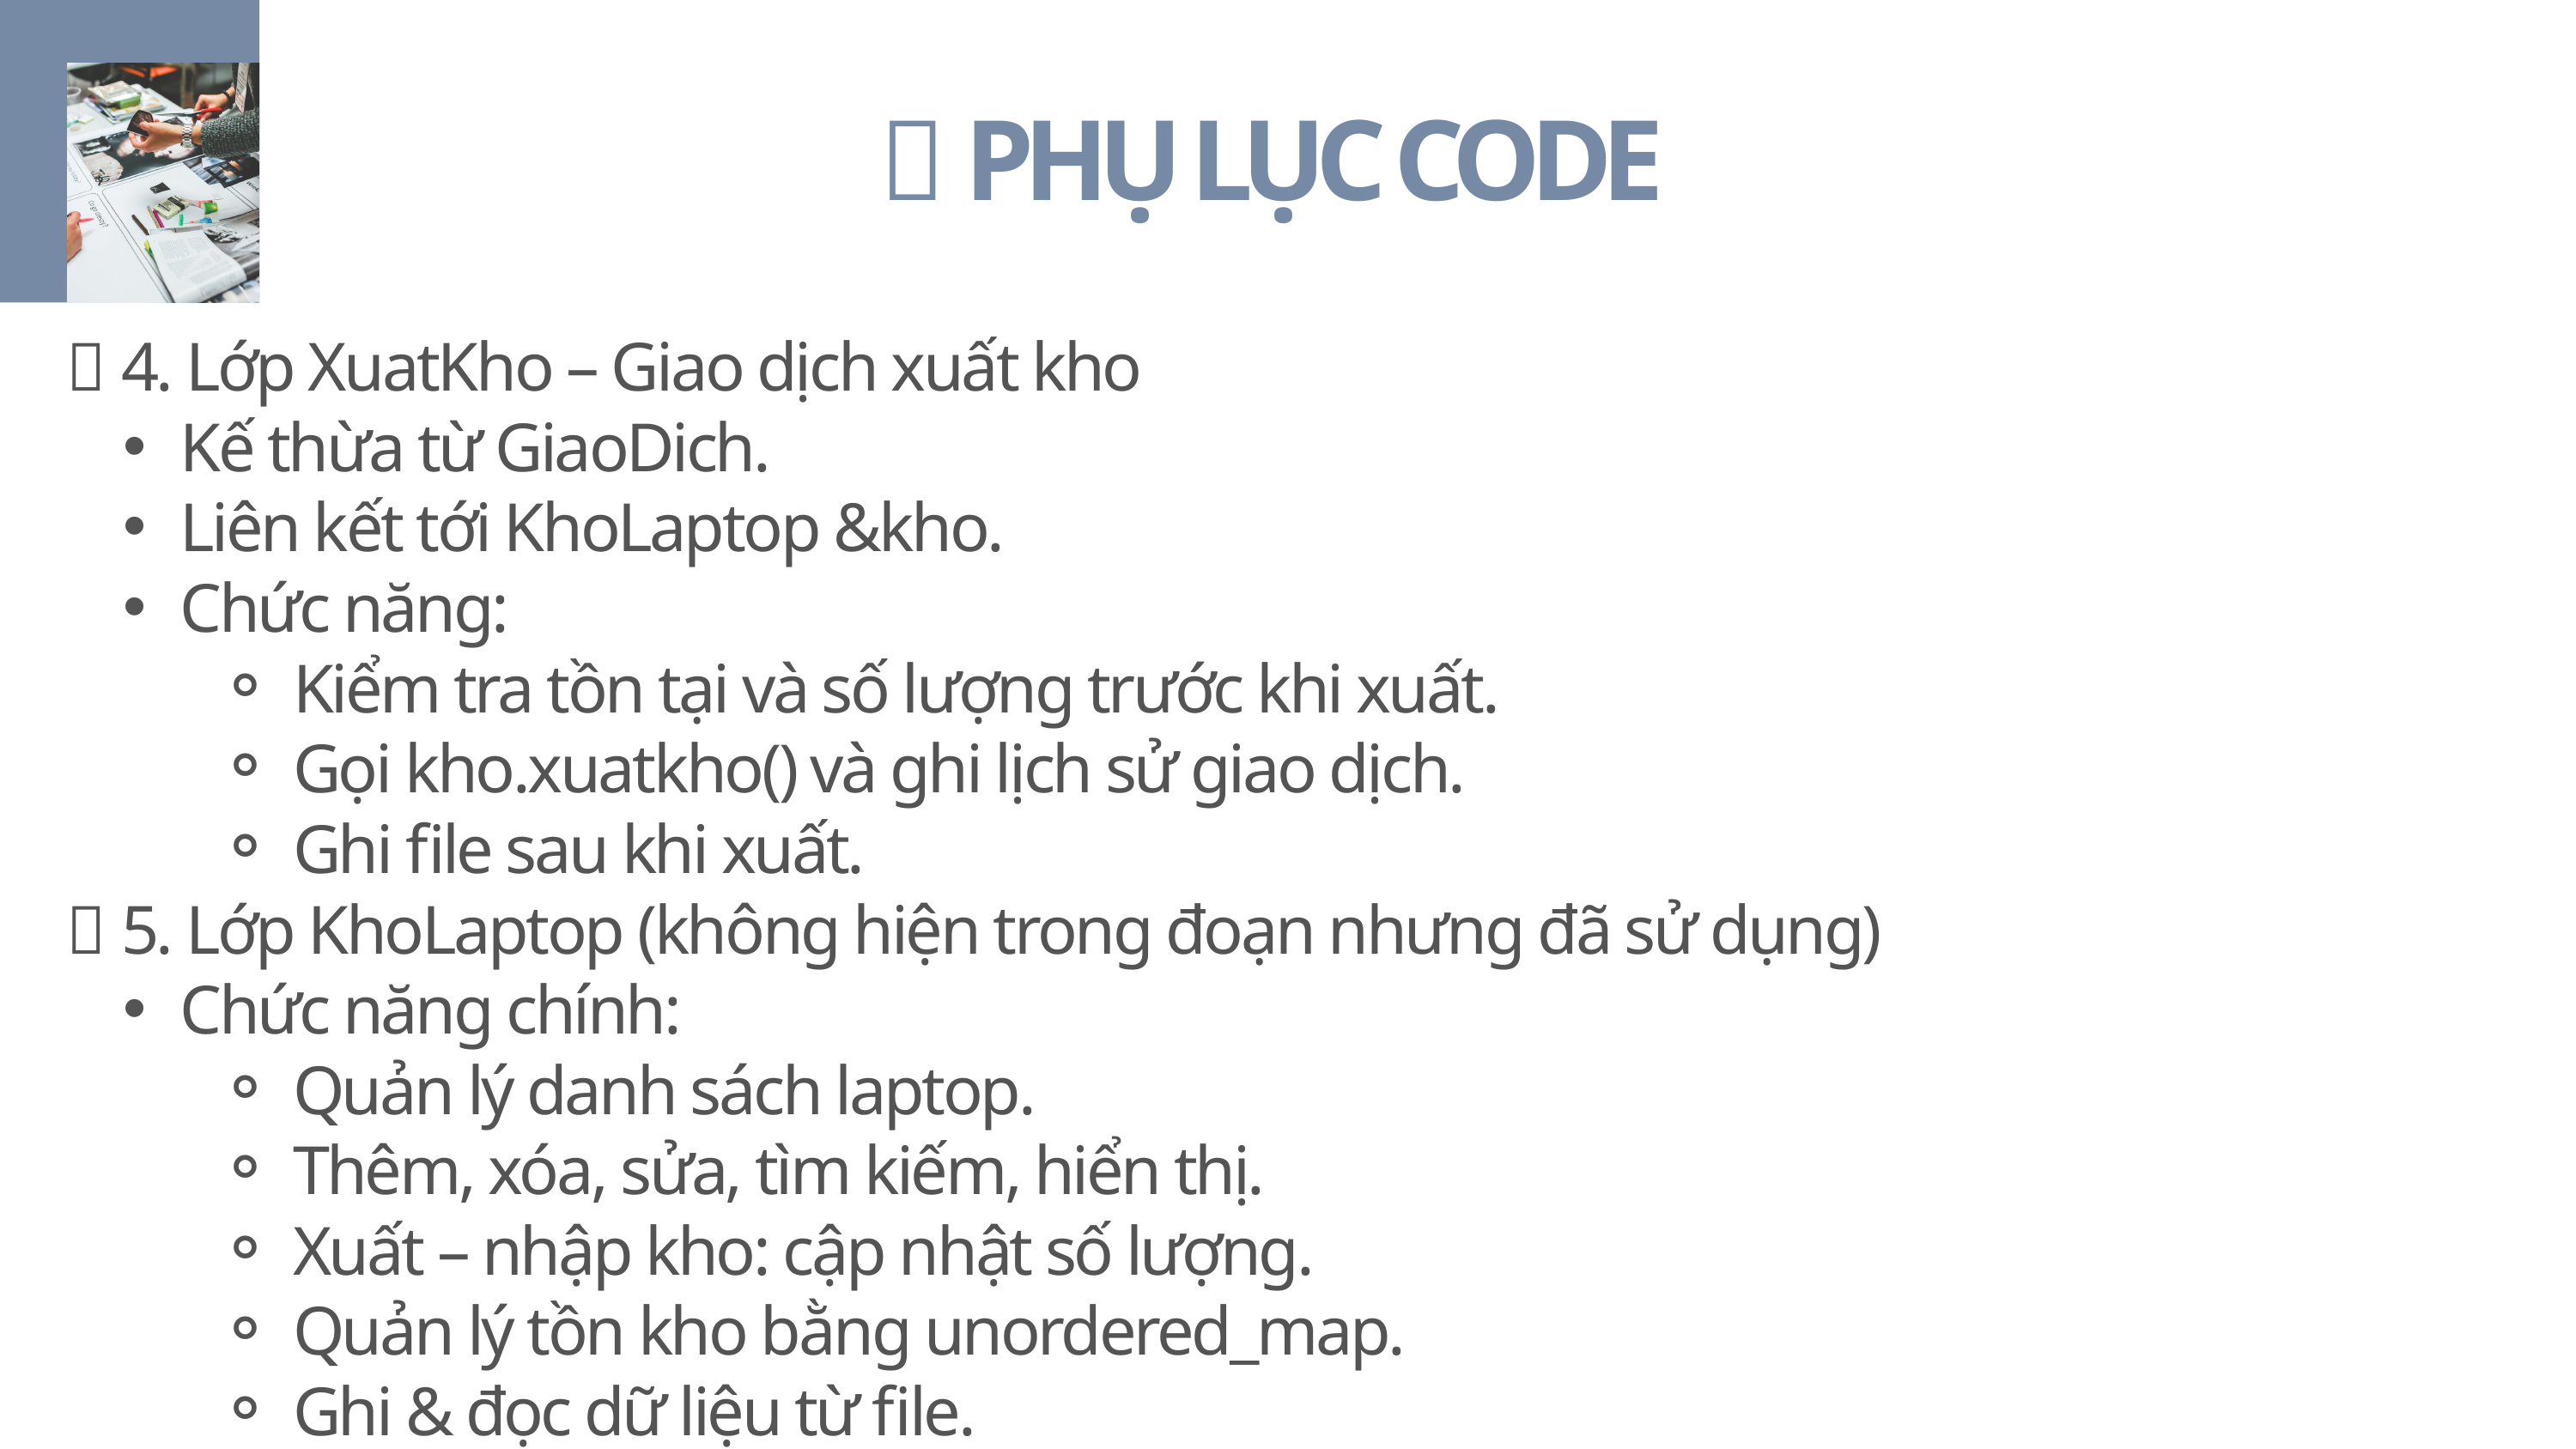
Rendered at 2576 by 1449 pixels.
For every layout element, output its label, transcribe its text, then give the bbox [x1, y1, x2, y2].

text_box 📑 PHỤ LỤC CODE [879, 112, 1994, 223]
text_box [0, 0, 260, 303]
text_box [66, 63, 260, 303]
text_box 🔹 4. Lớp XuatKho – Giao dịch xuất kho Kế thừa từ GiaoDich. Liên kết tới KhoLaptop &kho. Chức năng: Kiểm tra tồn tại và số lượng trước khi xuất. Gọi kho.xuatkho() và ghi lịch sử giao dịch. Ghi file sau khi xuất. 🔹 5. Lớp KhoLaptop (không hiện trong đoạn nhưng đã sử dụng) Chức năng chính: Quản lý danh sách laptop. Thêm, xóa, sửa, tìm kiếm, hiển thị. Xuất – nhập kho: cập nhật số lượng. Quản lý tồn kho bằng unordered_map. Ghi & đọc dữ liệu từ file. [67, 324, 2576, 1449]
